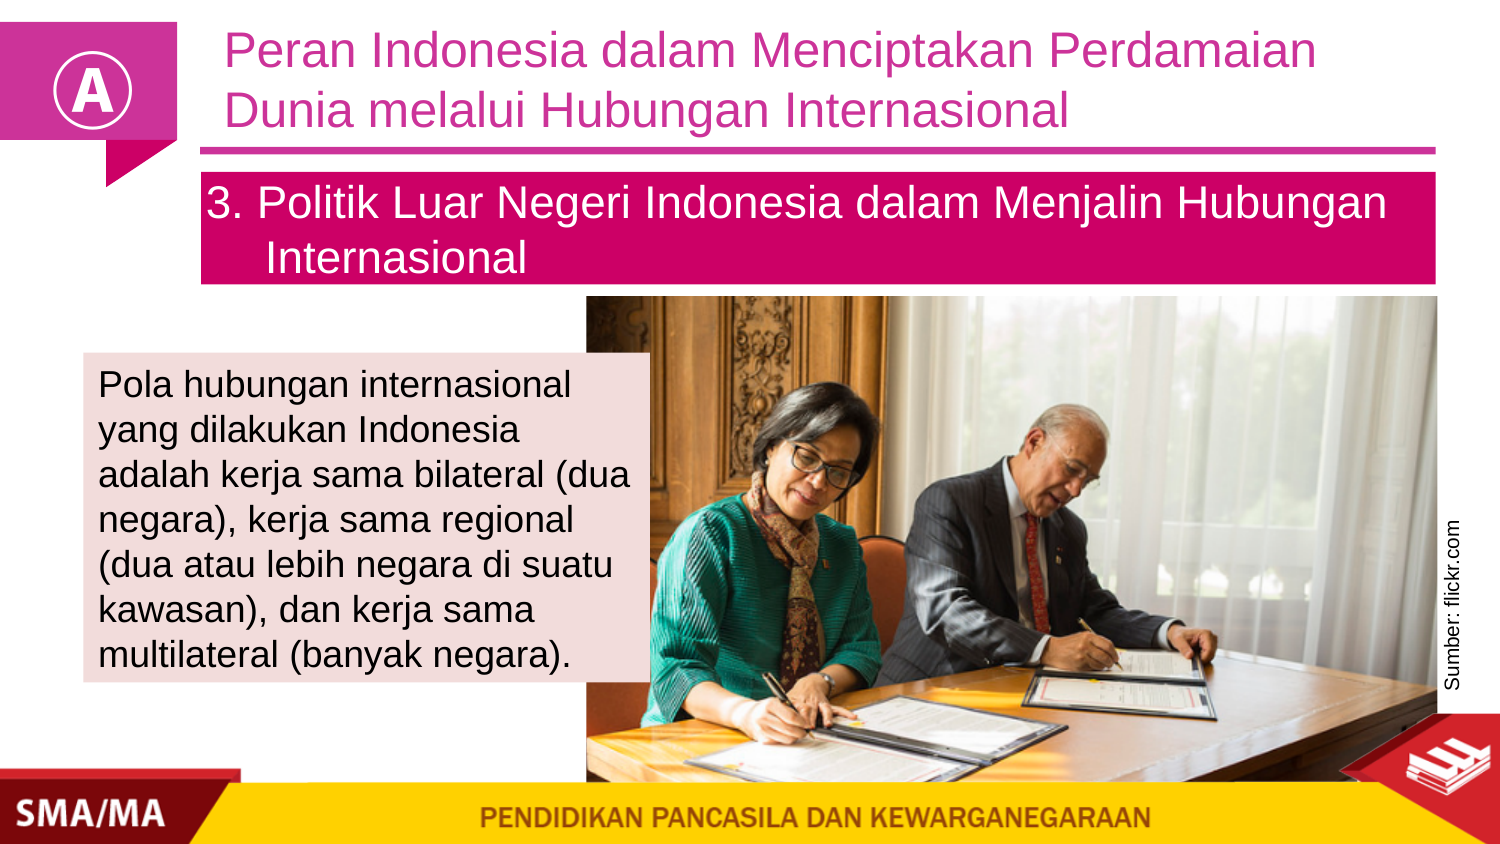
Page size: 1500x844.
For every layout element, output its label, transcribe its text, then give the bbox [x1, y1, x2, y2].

picture [0, 708, 1500, 844]
text_box 3. Politik Luar Negeri Indonesia dalam Menjalin Hubungan Internasional [199, 193, 1438, 286]
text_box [83, 296, 1472, 707]
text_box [0, 3, 1436, 188]
